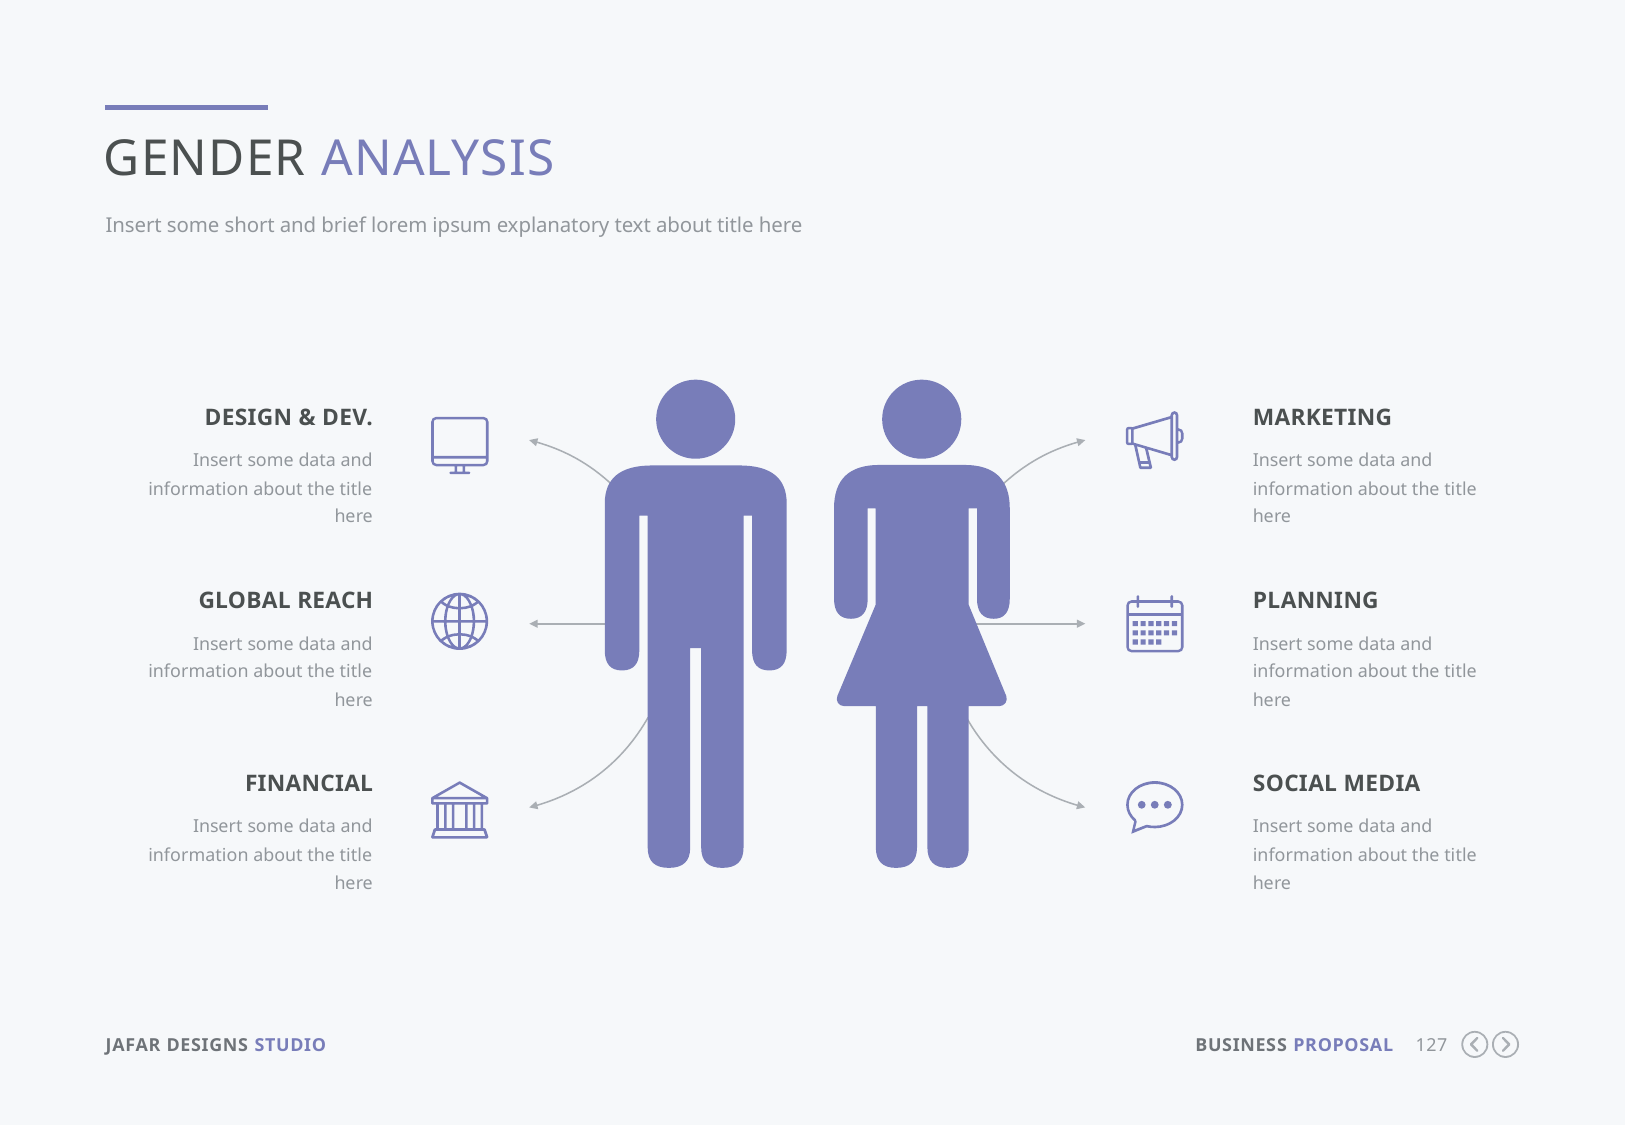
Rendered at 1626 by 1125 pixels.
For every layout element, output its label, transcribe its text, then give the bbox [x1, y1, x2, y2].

list Insert some short and brief lorem ipsum explanatory text about title here [105, 209, 1519, 241]
text_box [1126, 595, 1184, 653]
text_box [1125, 411, 1184, 470]
text_box [529, 438, 604, 481]
text_box [1126, 781, 1184, 834]
text_box [431, 781, 489, 839]
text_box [1252, 402, 1521, 500]
text_box [1010, 750, 1086, 810]
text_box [105, 585, 373, 683]
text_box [1252, 768, 1521, 866]
list Gender Analysis [103, 125, 1518, 188]
text_box [431, 592, 489, 650]
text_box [1252, 585, 1521, 683]
text_box [529, 750, 604, 810]
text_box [105, 768, 373, 866]
text_box [1010, 438, 1086, 481]
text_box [604, 379, 1010, 868]
text_box [431, 416, 489, 475]
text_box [105, 402, 373, 500]
